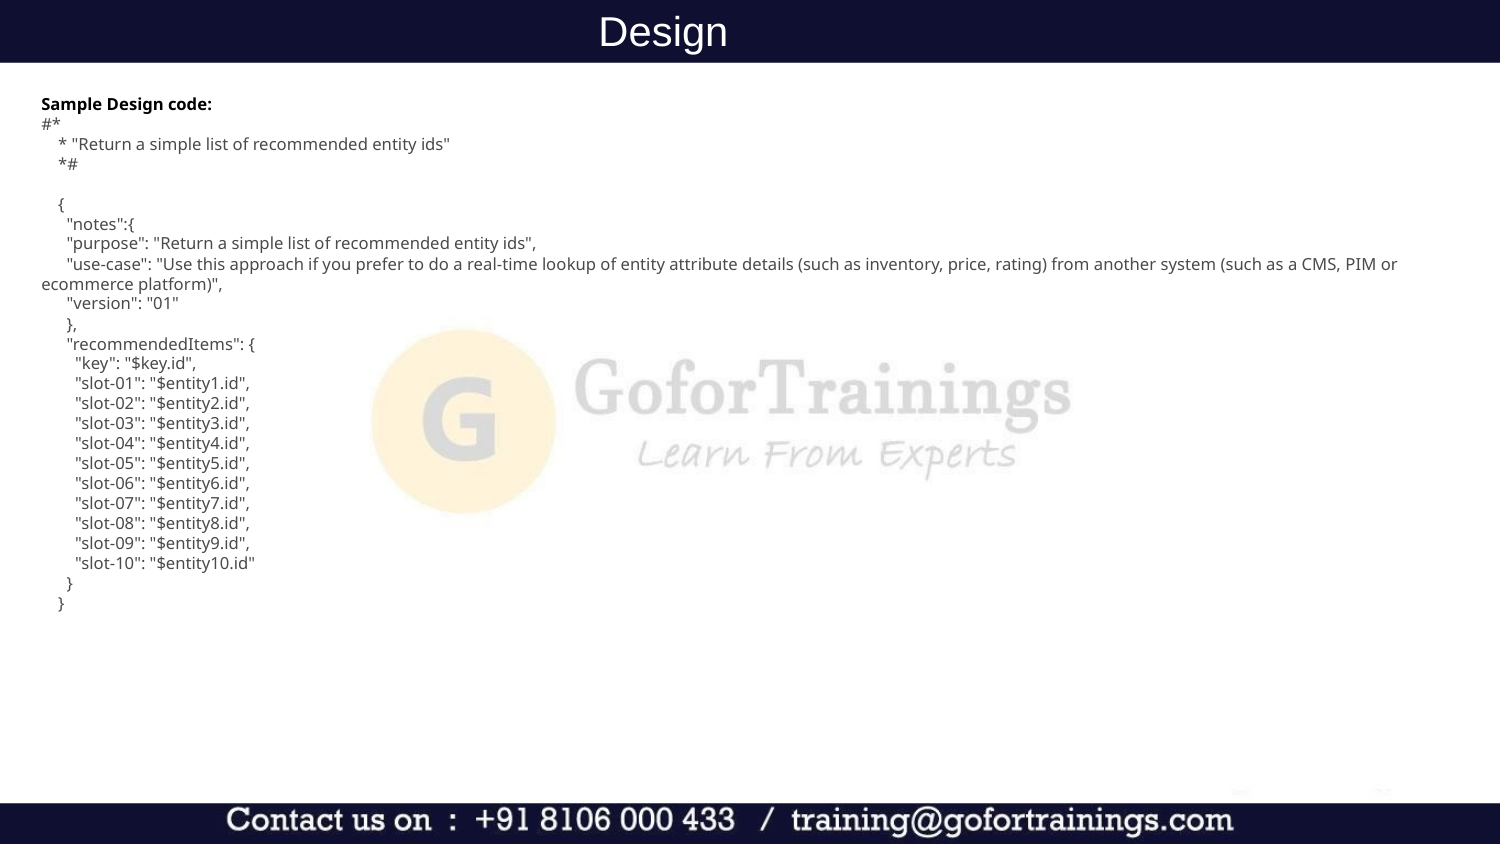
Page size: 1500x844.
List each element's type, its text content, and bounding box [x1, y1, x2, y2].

picture [0, 0, 1500, 844]
text_box Sample Design code: #* * "Return a simple list of recommended entity ids" *# { "notes":{ "purpose": "Return a simple list of recommended entity ids", "use-case": "Use this approach if you prefer to do a real-time lookup of entity attribute details (such as inventory, price, rating) from another system (such as a CMS, PIM or ecommerce platform)", "version": "01" }, "recommendedItems": { "key": "$key.id", "slot-01": "$entity1.id", "slot-02": "$entity2.id", "slot-03": "$entity3.id", "slot-04": "$entity4.id", "slot-05": "$entity5.id", "slot-06": "$entity6.id", "slot-07": "$entity7.id", "slot-08": "$entity8.id", "slot-09": "$entity9.id", "slot-10": "$entity10.id" } } [26, 86, 1444, 660]
text_box Design [583, 0, 1500, 63]
